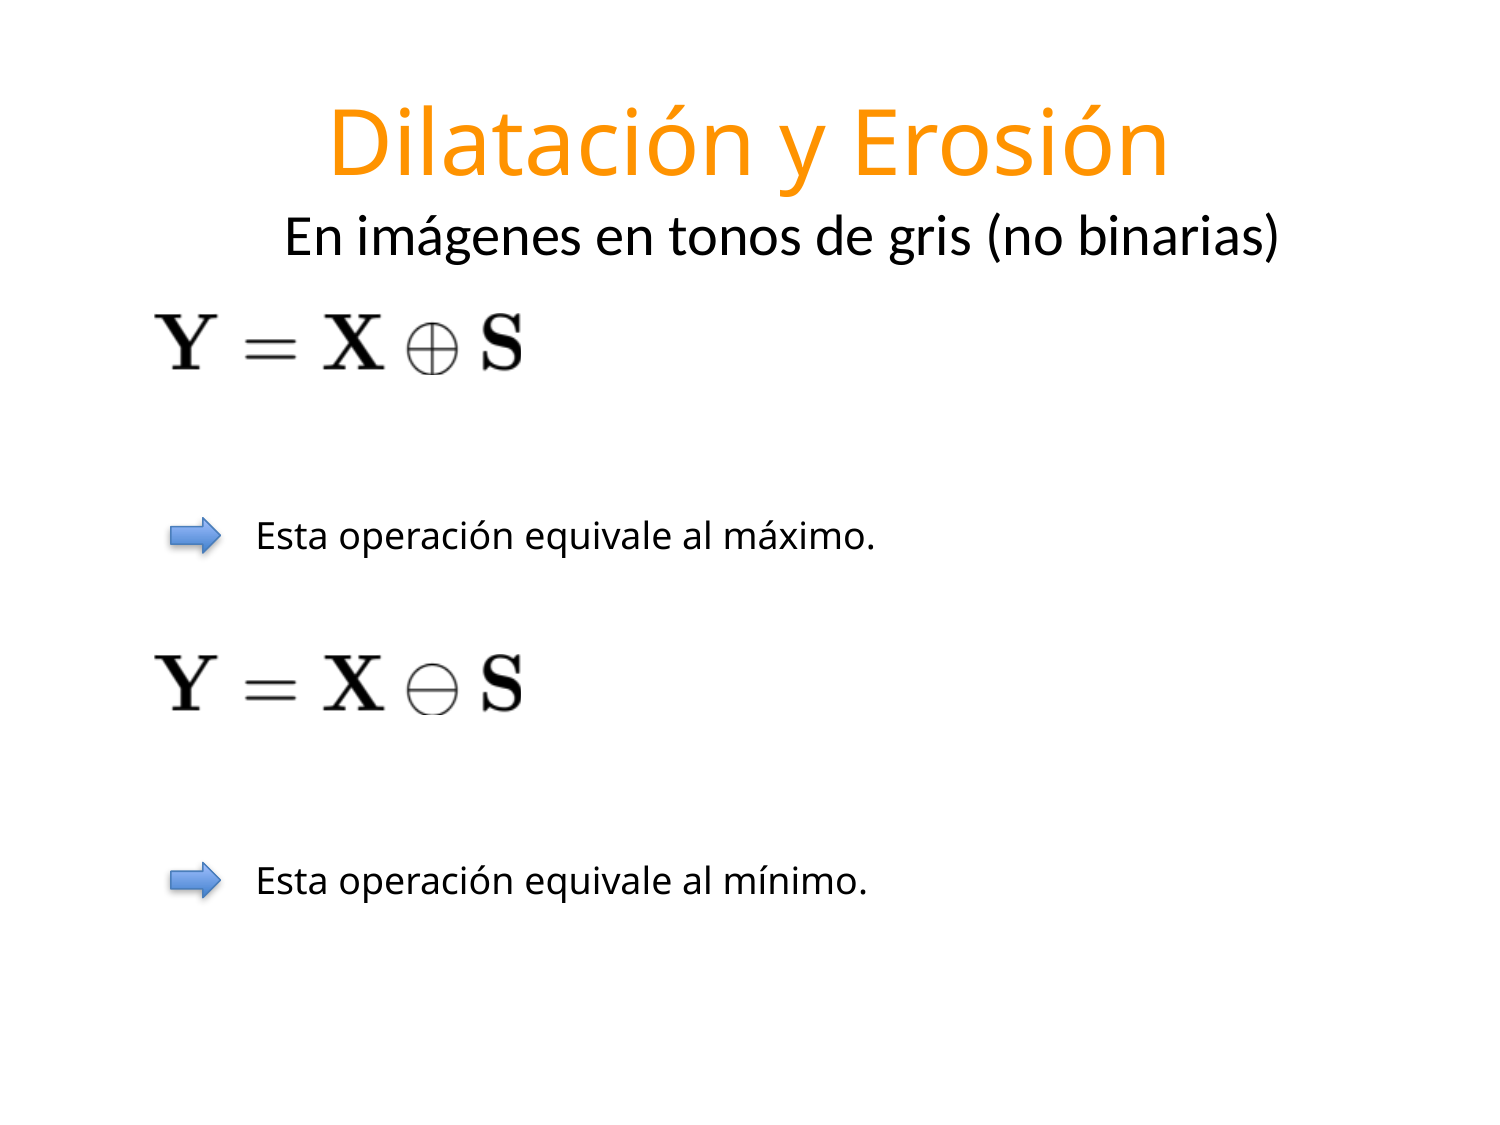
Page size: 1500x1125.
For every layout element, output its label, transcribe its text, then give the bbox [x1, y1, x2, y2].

picture [153, 654, 522, 716]
picture [153, 313, 522, 375]
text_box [170, 849, 991, 911]
text_box En imágenes en tonos de gris (no binarias) [270, 189, 1298, 275]
title Dilatación y Erosión [75, 45, 1425, 233]
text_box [170, 504, 991, 566]
